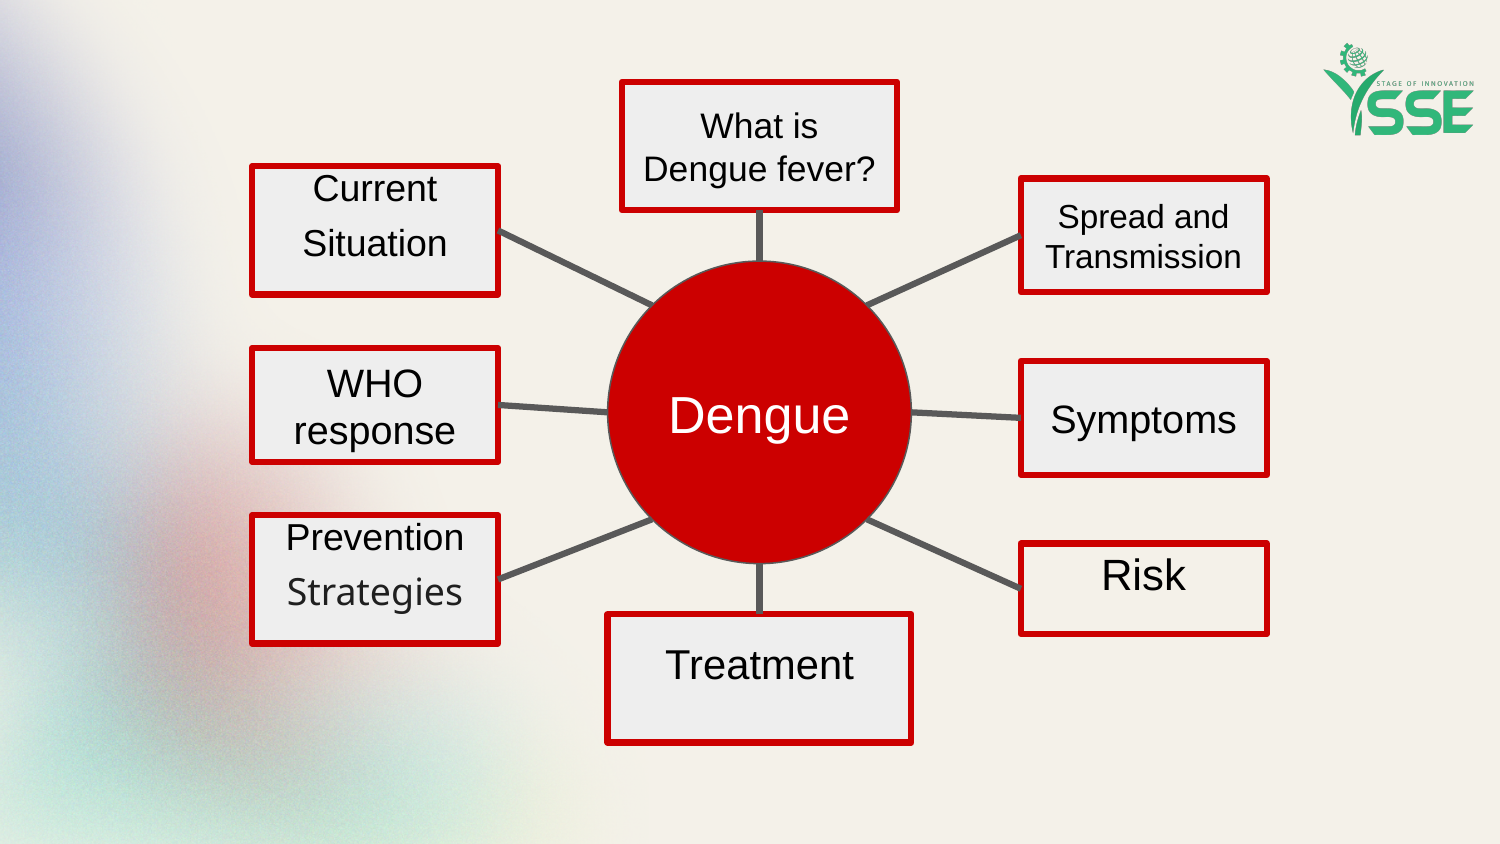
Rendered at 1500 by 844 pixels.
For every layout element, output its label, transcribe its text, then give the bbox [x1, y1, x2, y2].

text_box Spread and Transmission [1020, 178, 1267, 293]
text_box Prevention Strategies [252, 515, 498, 644]
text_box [497, 519, 653, 580]
text_box Risk [1020, 543, 1267, 634]
picture [0, 0, 1500, 844]
text_box Symptoms [1020, 361, 1267, 475]
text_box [497, 404, 608, 413]
text_box Treatment [607, 614, 912, 743]
text_box Current Situation [252, 166, 498, 295]
text_box Dengue [607, 261, 912, 564]
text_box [911, 412, 1021, 419]
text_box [497, 230, 653, 306]
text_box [866, 519, 1022, 590]
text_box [866, 234, 1022, 306]
text_box What is Dengue fever? [622, 81, 897, 211]
text_box WHO response [252, 348, 498, 462]
